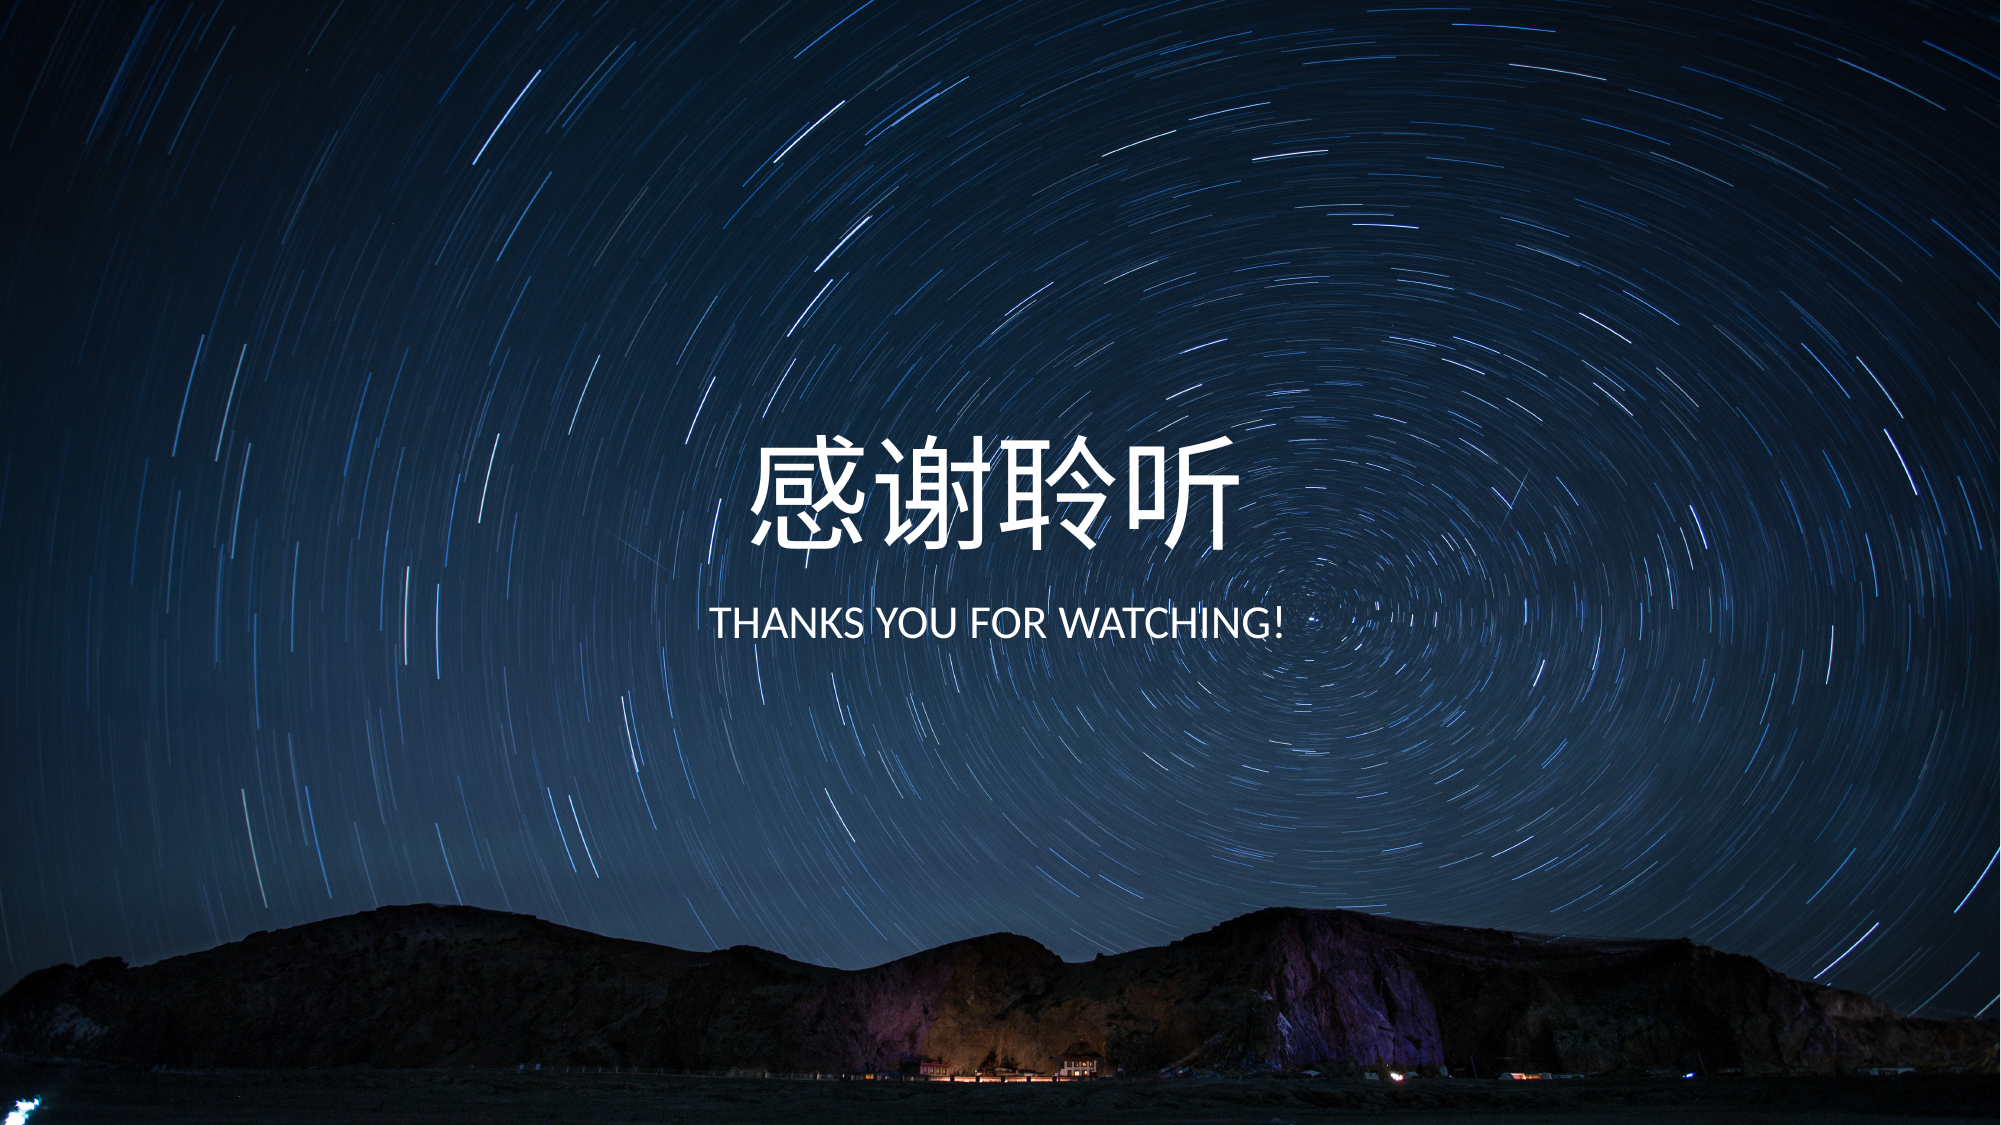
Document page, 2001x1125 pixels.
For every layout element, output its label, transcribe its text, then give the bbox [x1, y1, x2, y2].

list THANKS YOU FOR WATCHING! [247, 590, 1748, 657]
title 感谢聆听 [245, 409, 1746, 576]
picture [0, 0, 2001, 1125]
